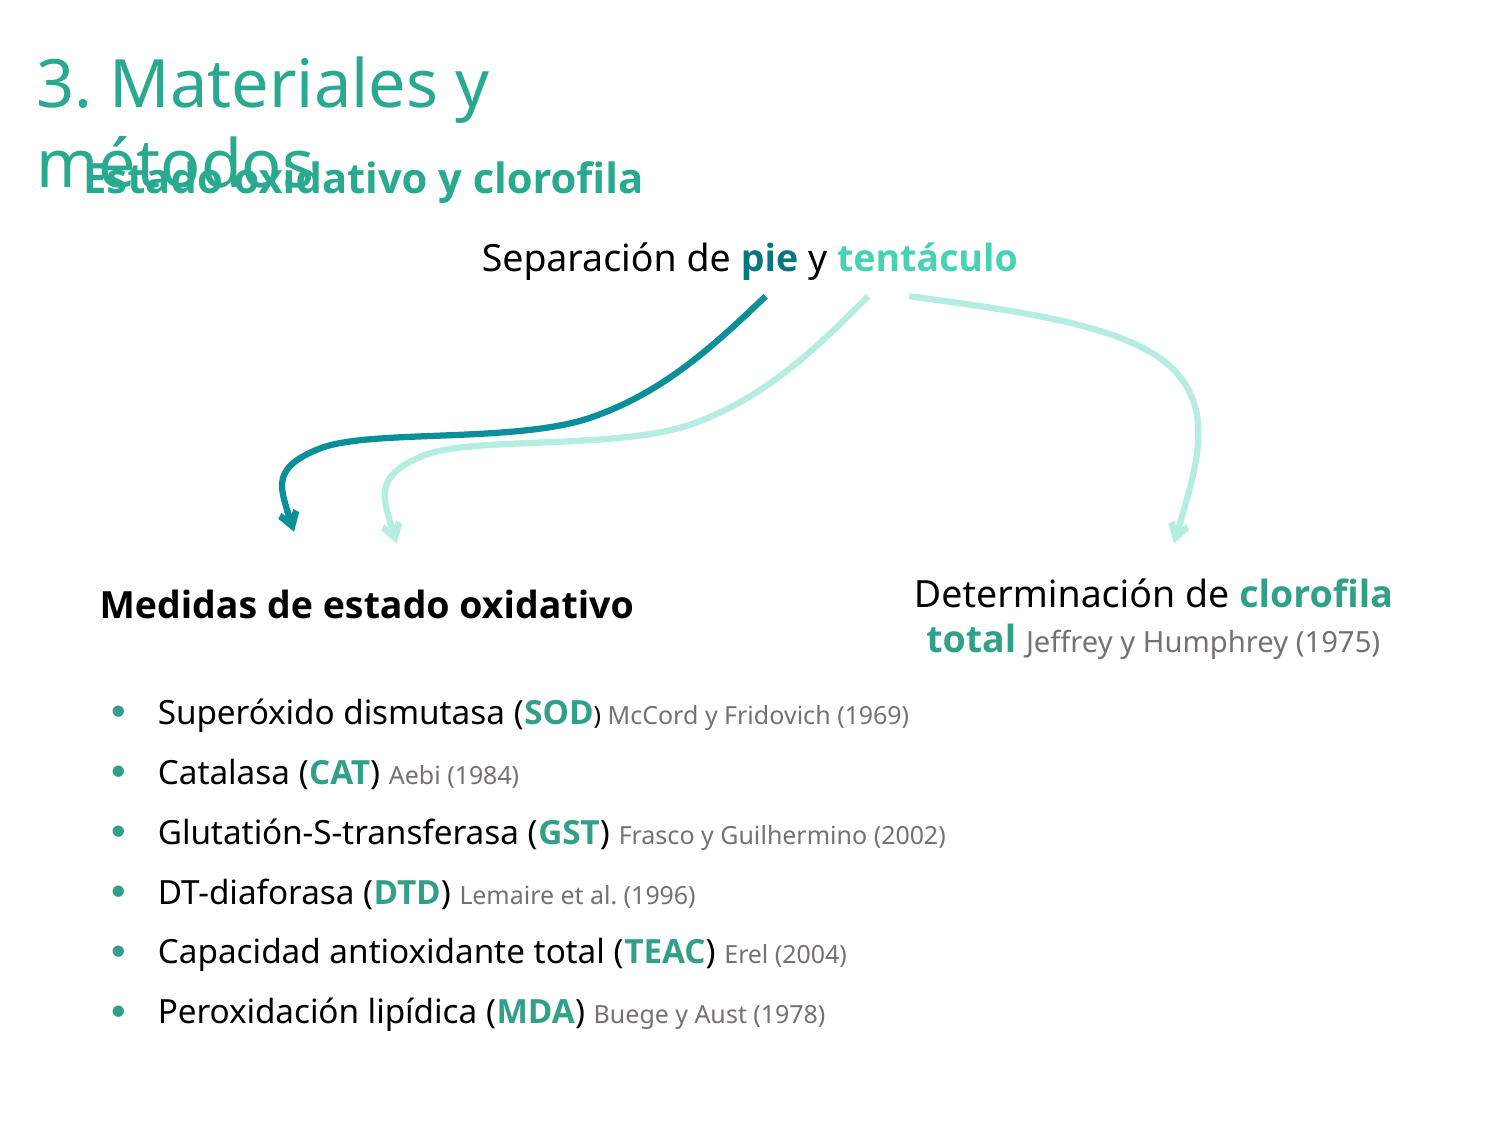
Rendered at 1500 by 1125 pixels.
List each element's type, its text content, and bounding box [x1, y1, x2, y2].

text_box [281, 295, 767, 532]
text_box [909, 294, 1200, 544]
text_box Determinación de clorofila total Jeffrey y Humphrey (1975) [849, 562, 1458, 668]
text_box Medidas de estado oxidativo [63, 573, 671, 633]
text_box 3. Materiales y métodos [21, 33, 797, 208]
text_box [383, 295, 870, 544]
text_box Estado oxidativo y clorofila [68, 144, 886, 209]
text_box Superóxido dismutasa (SOD) McCord y Fridovich (1969) Catalasa (CAT) Aebi (1984) Glutatión-S-transferasa (GST) Frasco y Guilhermino (2002) DT-diaforasa (DTD) Lemaire et al. (1996) Capacidad antioxidante total (TEAC) Erel (2004) Peroxidación lipídica (MDA) Buege y Aust (1978) [96, 663, 1336, 1038]
text_box Separación de pie y tentáculo [446, 226, 1054, 287]
